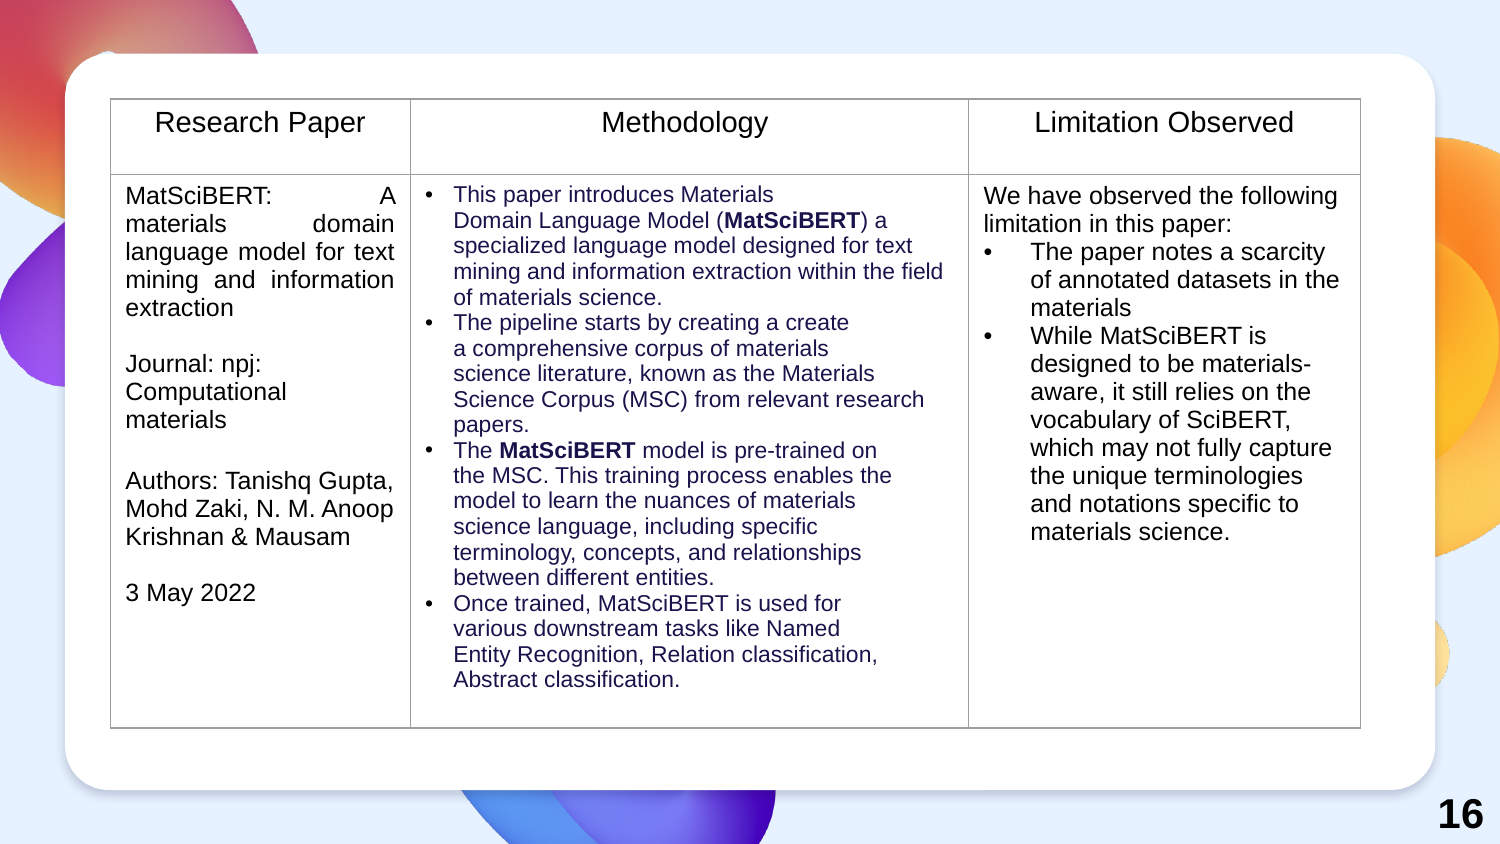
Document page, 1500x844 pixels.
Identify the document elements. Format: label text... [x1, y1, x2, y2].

text_box 16 [1422, 779, 1500, 844]
table_header Limitation Observed [969, 100, 1360, 174]
picture [1265, 0, 1500, 686]
table_cell We have observed the following limitation in this paper: The paper notes a scarcity of annotated datasets in the materials While MatSciBERT is designed to be materials-aware, it still relies on the vocabulary of SciBERT, which may not fully capture the unique terminologies and notations specific to materials science. [969, 175, 1360, 727]
table_header Methodology [411, 100, 968, 174]
picture [0, 0, 294, 409]
table_cell This paper introduces Materials Domain Language Model (MatSciBERT) a specialized language model designed for text mining and information extraction within the field of materials science. The pipeline starts by creating a create a comprehensive corpus of materials science literature, known as the Materials Science Corpus (MSC) from relevant research papers. The MatSciBERT model is pre-trained on the MSC. This training process enables the model to learn the nuances of materials science language, including specific terminology, concepts, and relationships between different entities. Once trained, MatSciBERT is used for various downstream tasks like Named Entity Recognition, Relation classification, Abstract classification. [411, 175, 968, 727]
picture [461, 791, 857, 844]
table_header Research Paper [111, 100, 410, 174]
table_cell MatSciBERT: A materials domain language model for text mining and information extraction Journal: npj: Computational materials Authors: Tanishq Gupta, Mohd Zaki, N. M. Anoop Krishnan & Mausam 3 May 2022 [111, 175, 410, 727]
